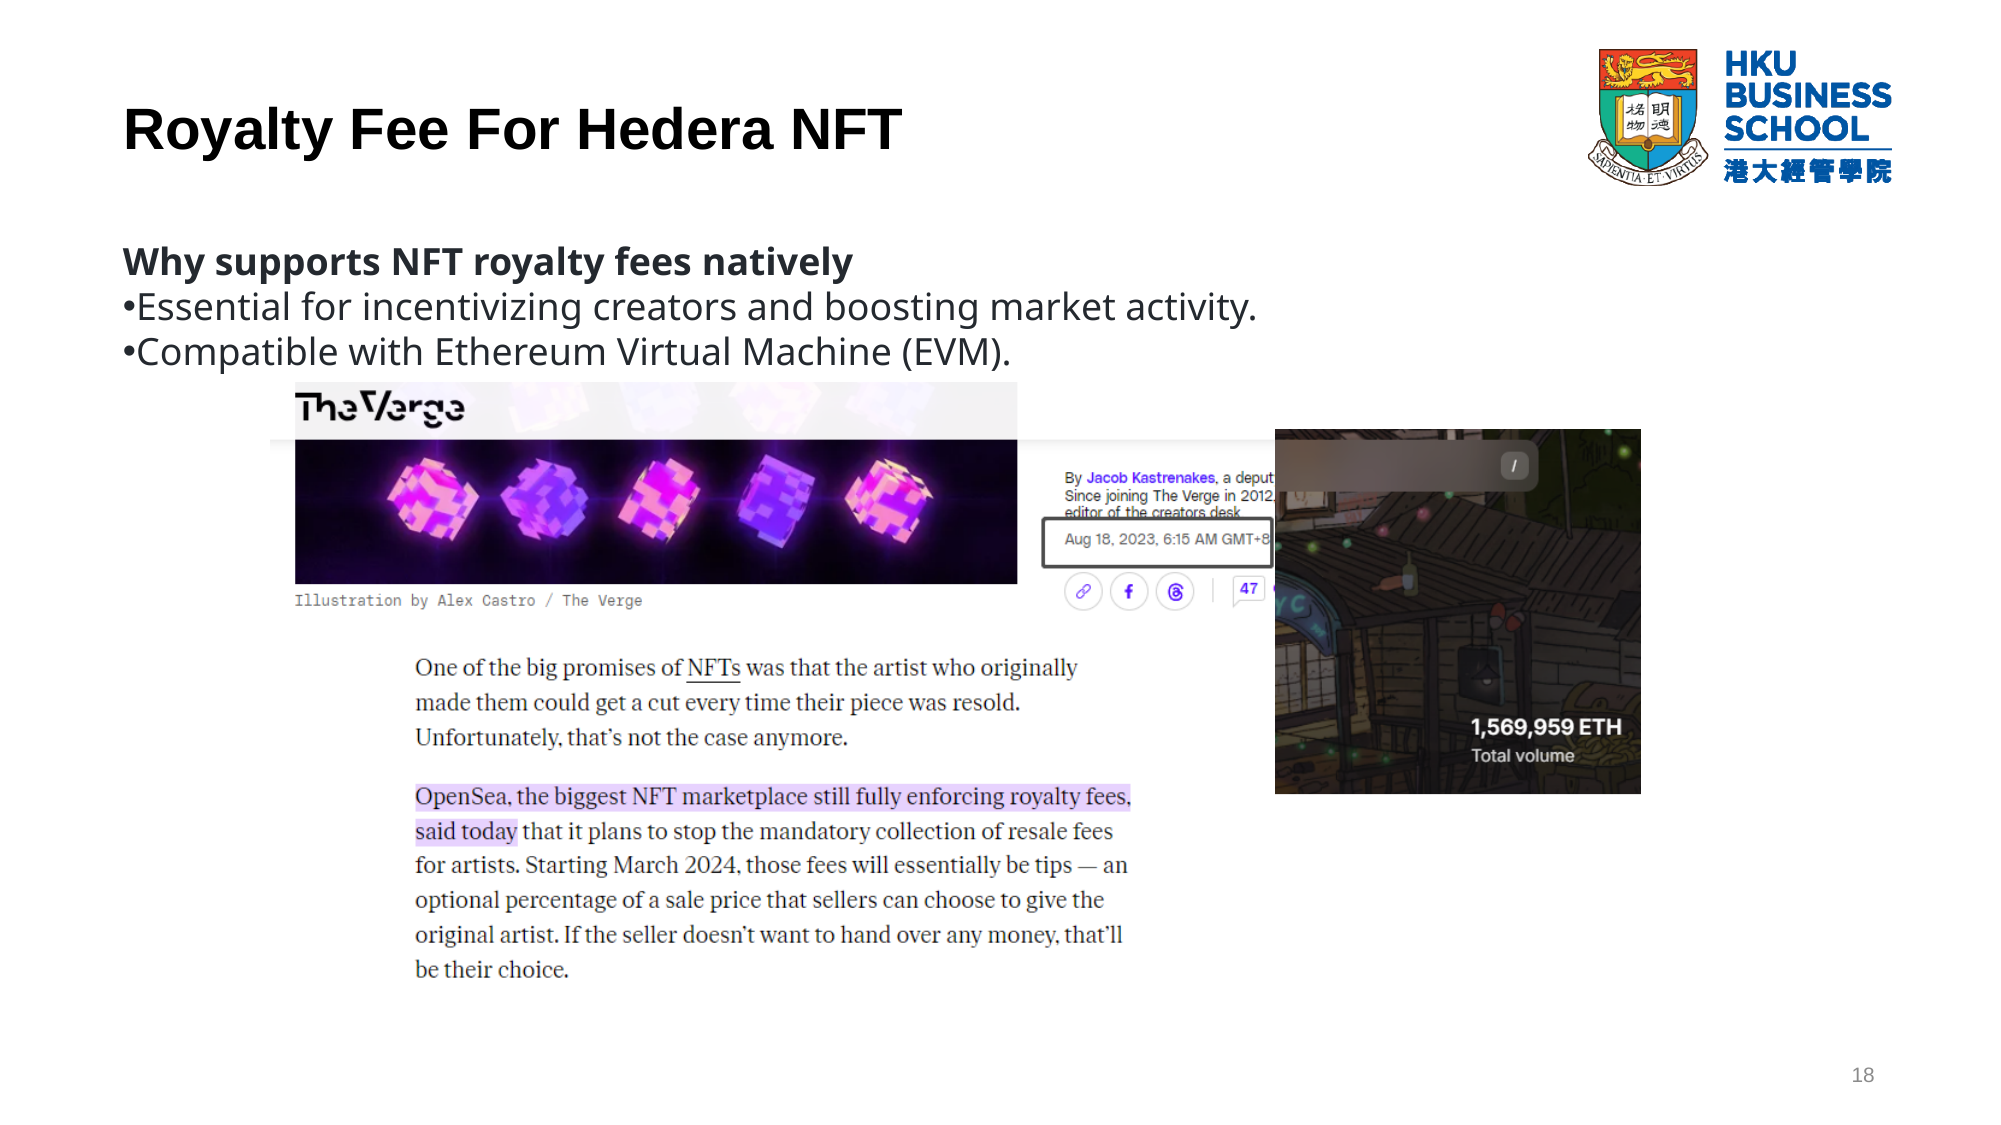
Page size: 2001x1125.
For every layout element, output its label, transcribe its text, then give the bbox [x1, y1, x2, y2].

text_box Why supports NFT royalty fees natively Essential for incentivizing creators and boosting market activity. Compatible with Ethereum Virtual Machine (EVM). [108, 185, 1803, 381]
title Royalty Fee For Hedera NFT [108, 21, 1890, 169]
picture [1588, 49, 1892, 186]
slide_number 18 [1289, 1051, 1890, 1097]
picture [270, 382, 1641, 991]
